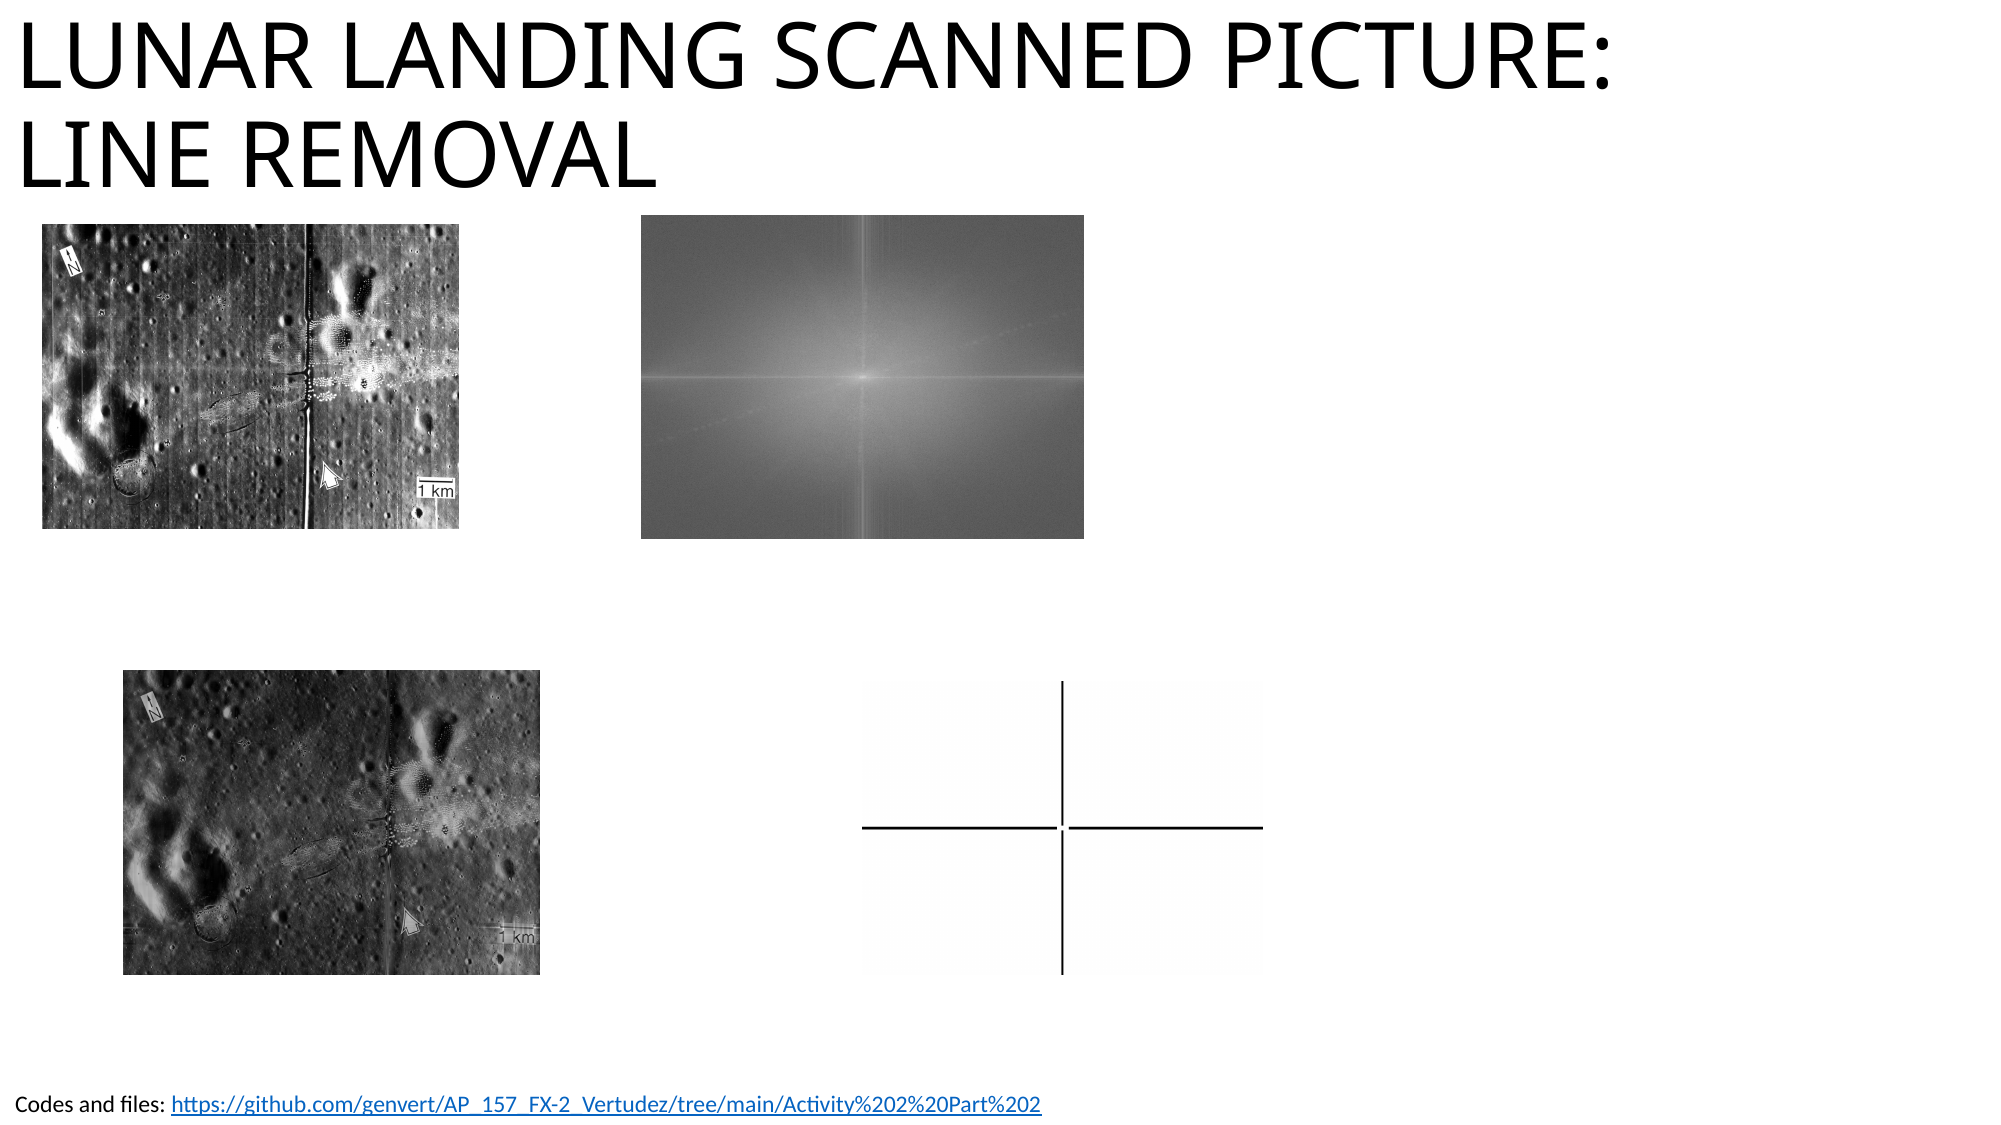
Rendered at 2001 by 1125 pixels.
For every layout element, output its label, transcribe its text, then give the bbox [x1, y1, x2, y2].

picture [862, 681, 1263, 975]
picture [42, 224, 459, 529]
title LUNAR LANDING SCANNED PICTURE: LINE REMOVAL [0, 0, 1725, 218]
text_box Codes and files: https://github.com/genvert/AP_157_FX-2_Vertudez/tree/main/Activity%202%20Part%202 [0, 1084, 2000, 1125]
picture [641, 215, 1084, 539]
picture [123, 670, 540, 975]
